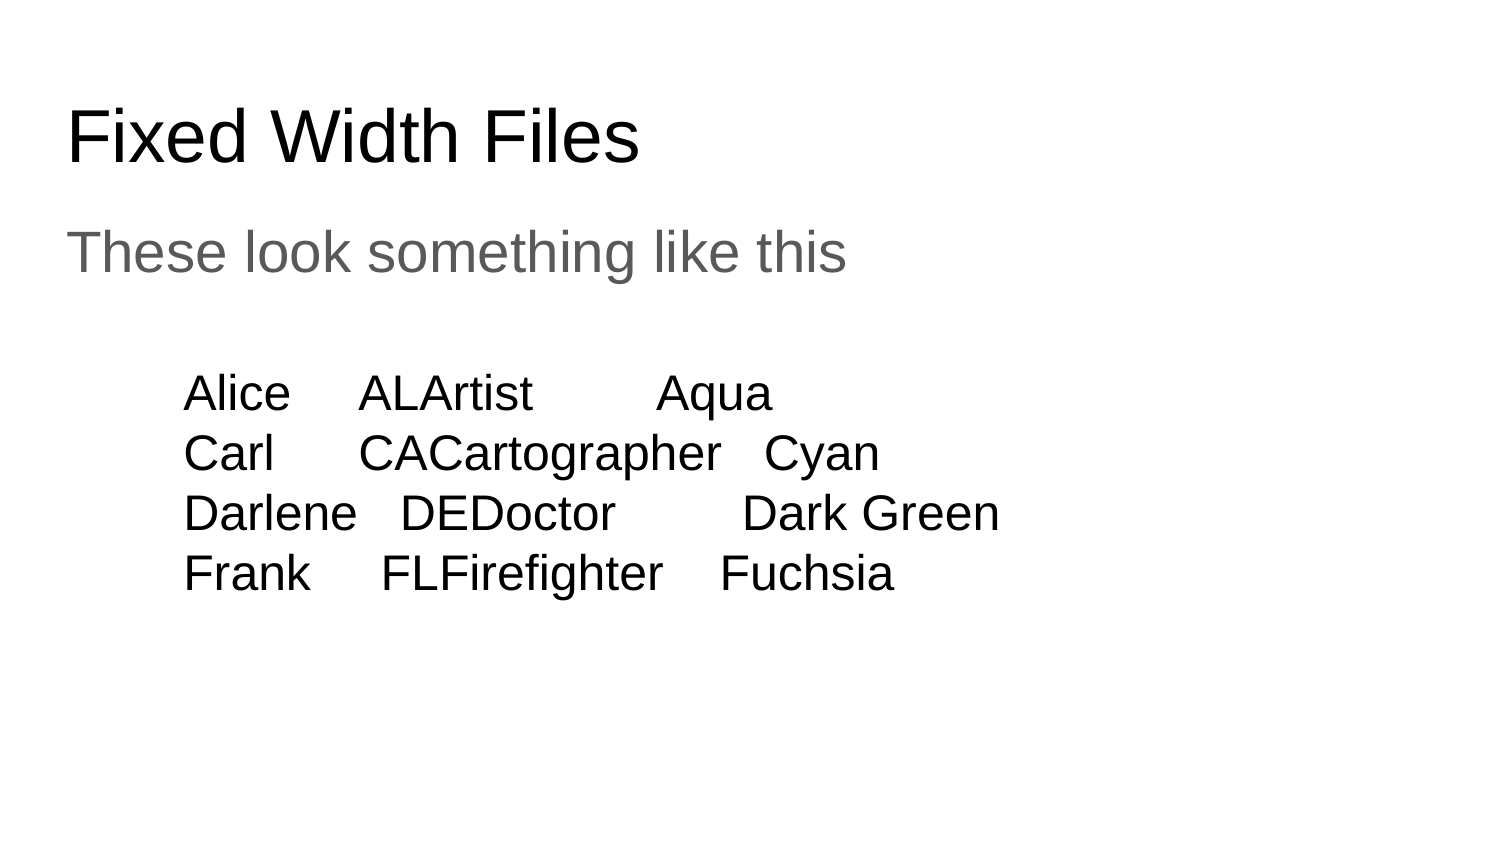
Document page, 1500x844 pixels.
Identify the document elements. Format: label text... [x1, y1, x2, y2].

list These look something like this [51, 189, 1449, 750]
text_box Alice ALArtist Aqua Carl CACartographer Cyan Darlene DEDoctor Dark Green Frank FLFirefighter Fuchsia [168, 345, 1340, 721]
title Fixed Width Files [51, 72, 1449, 167]
